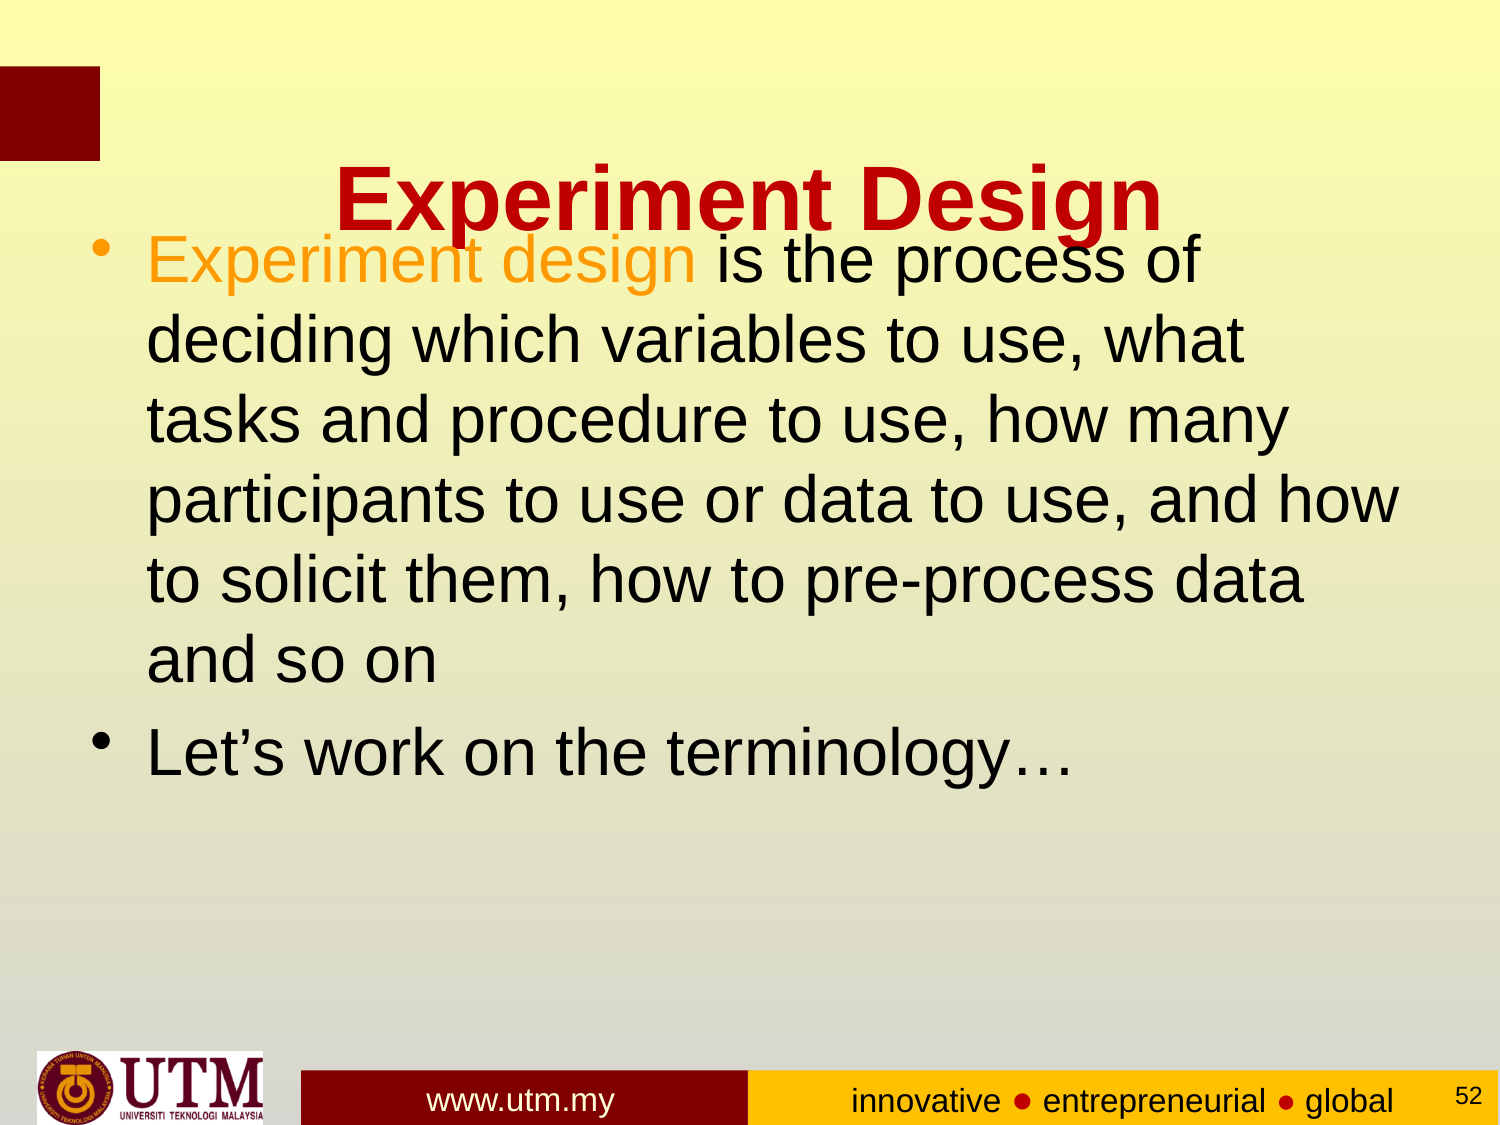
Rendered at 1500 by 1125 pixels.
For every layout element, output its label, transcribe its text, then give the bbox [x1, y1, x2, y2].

picture [37, 1051, 263, 1125]
title Experiment Design [112, 99, 1388, 207]
list Experiment design is the process of deciding which variables to use, what tasks and procedure to use, how many participants to use or data to use, and how to solicit them, how to pre-process data and so on Let’s work on the terminology… [74, 207, 1426, 1006]
